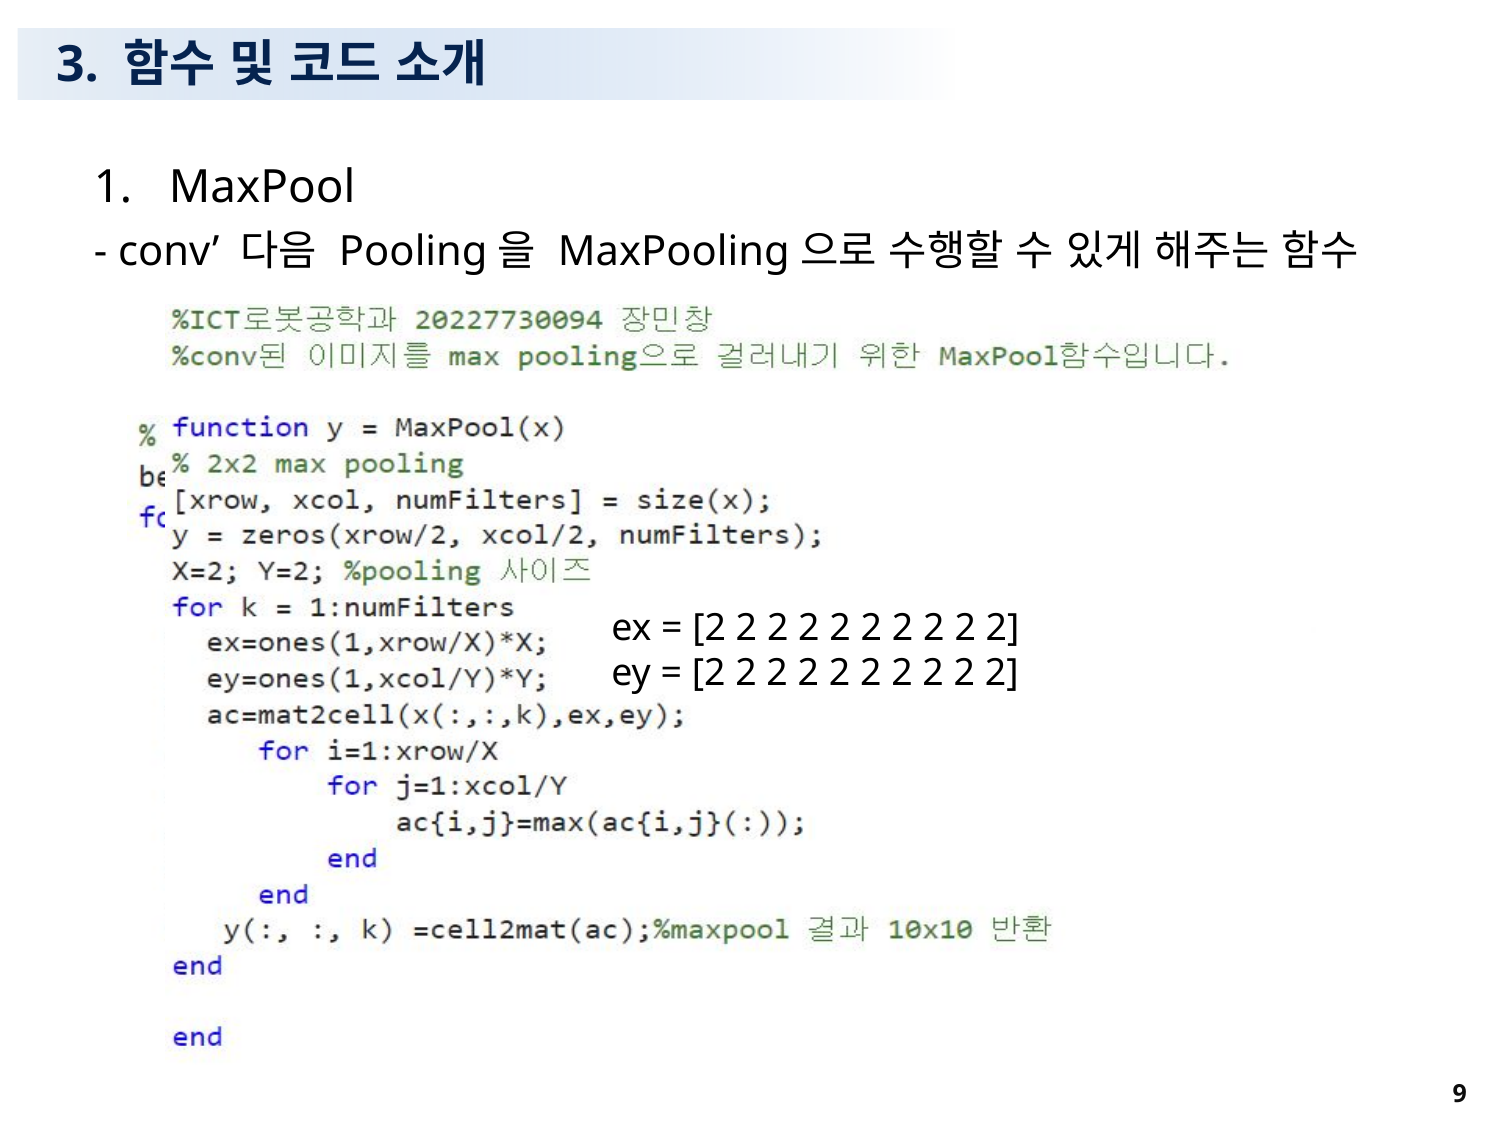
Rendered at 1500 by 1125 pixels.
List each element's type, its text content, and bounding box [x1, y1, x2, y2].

picture [126, 304, 1350, 1099]
list MaxPool - conv’ 다음 Pooling을 MaxPooling으로 수행할 수 있게 해주는 함수 [79, 149, 1462, 1059]
slide_number 9 [1418, 1070, 1500, 1106]
title 3. 함수 및 코드 소개 [41, 24, 1436, 100]
